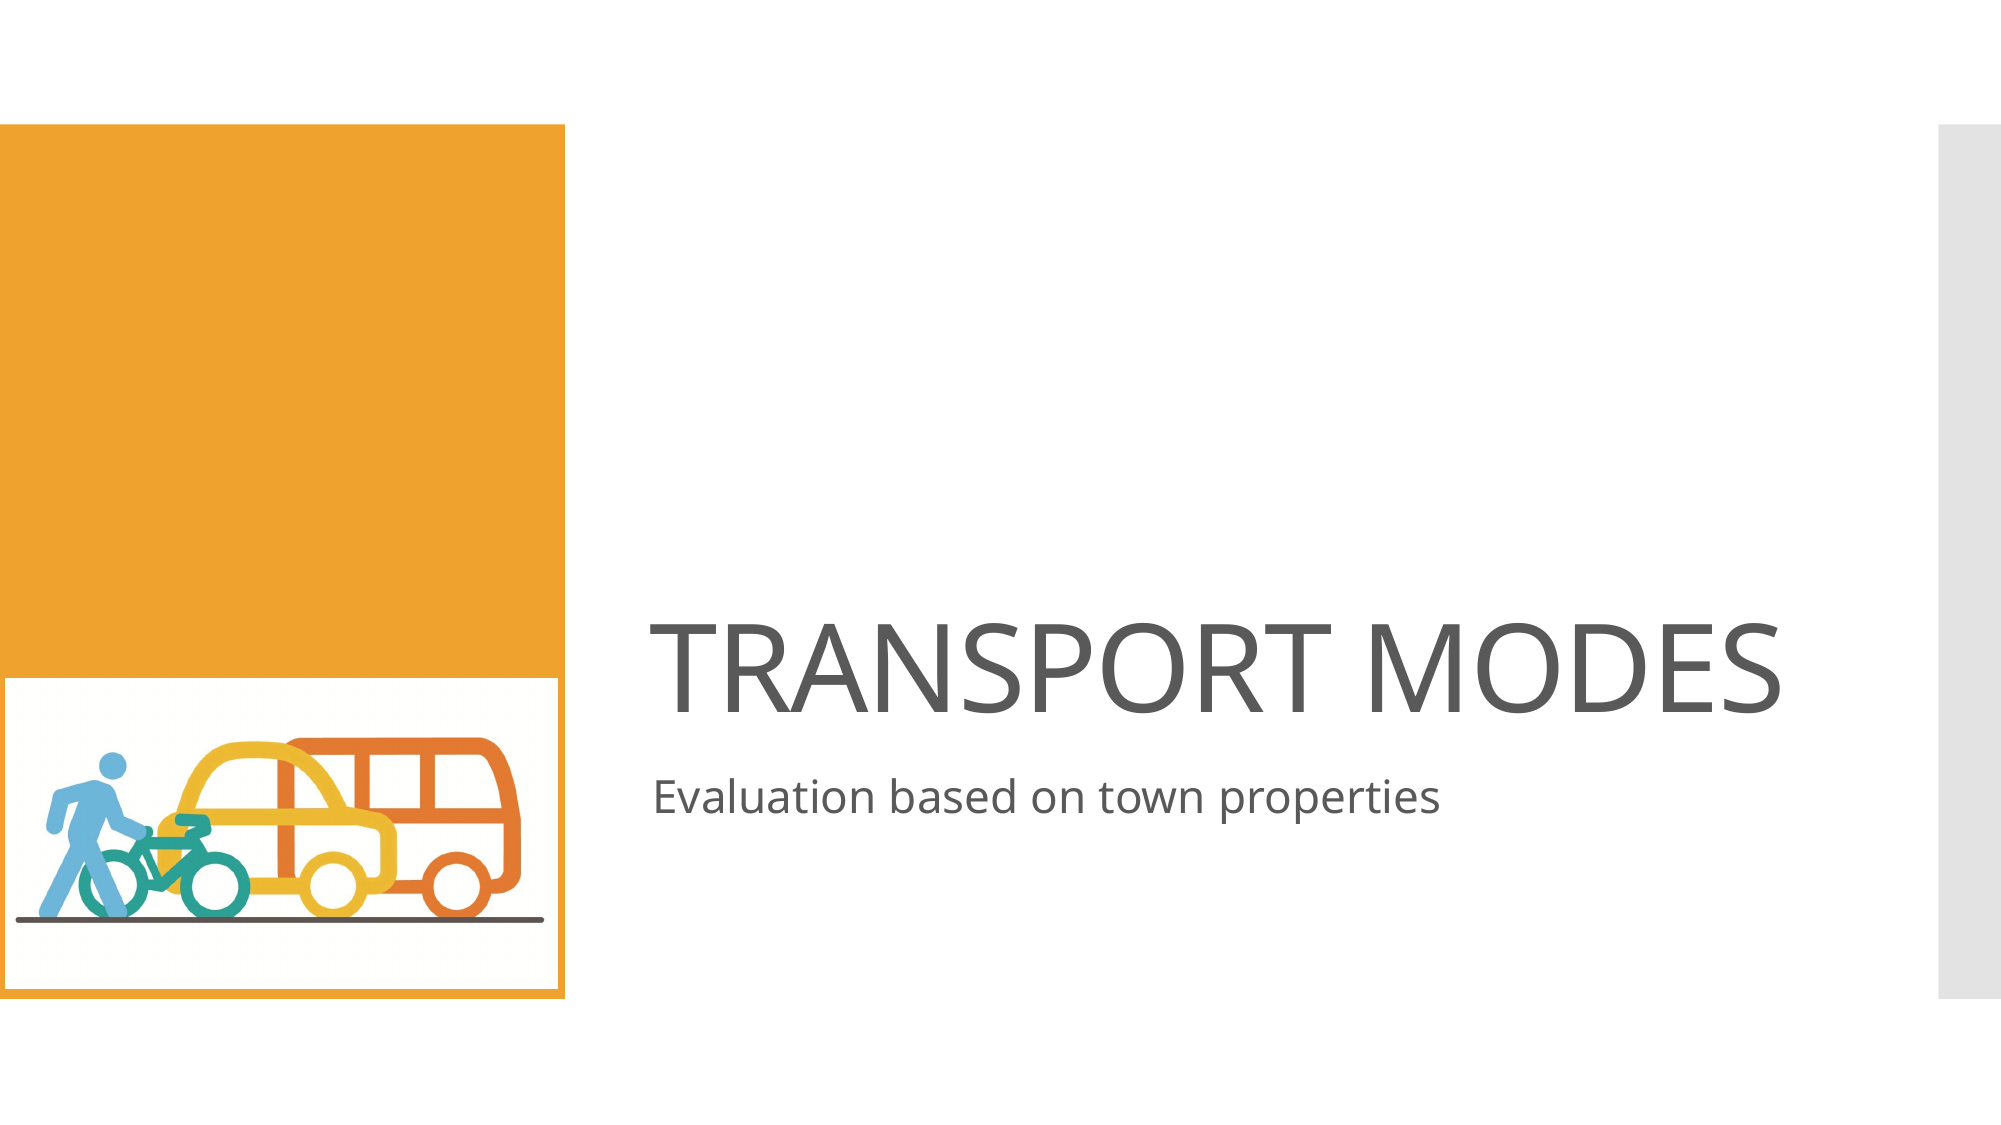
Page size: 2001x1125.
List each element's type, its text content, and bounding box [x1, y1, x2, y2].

list Evaluation based on town properties [637, 766, 1838, 917]
title TRANSPORT MODES [634, 213, 1835, 747]
picture [5, 678, 558, 989]
